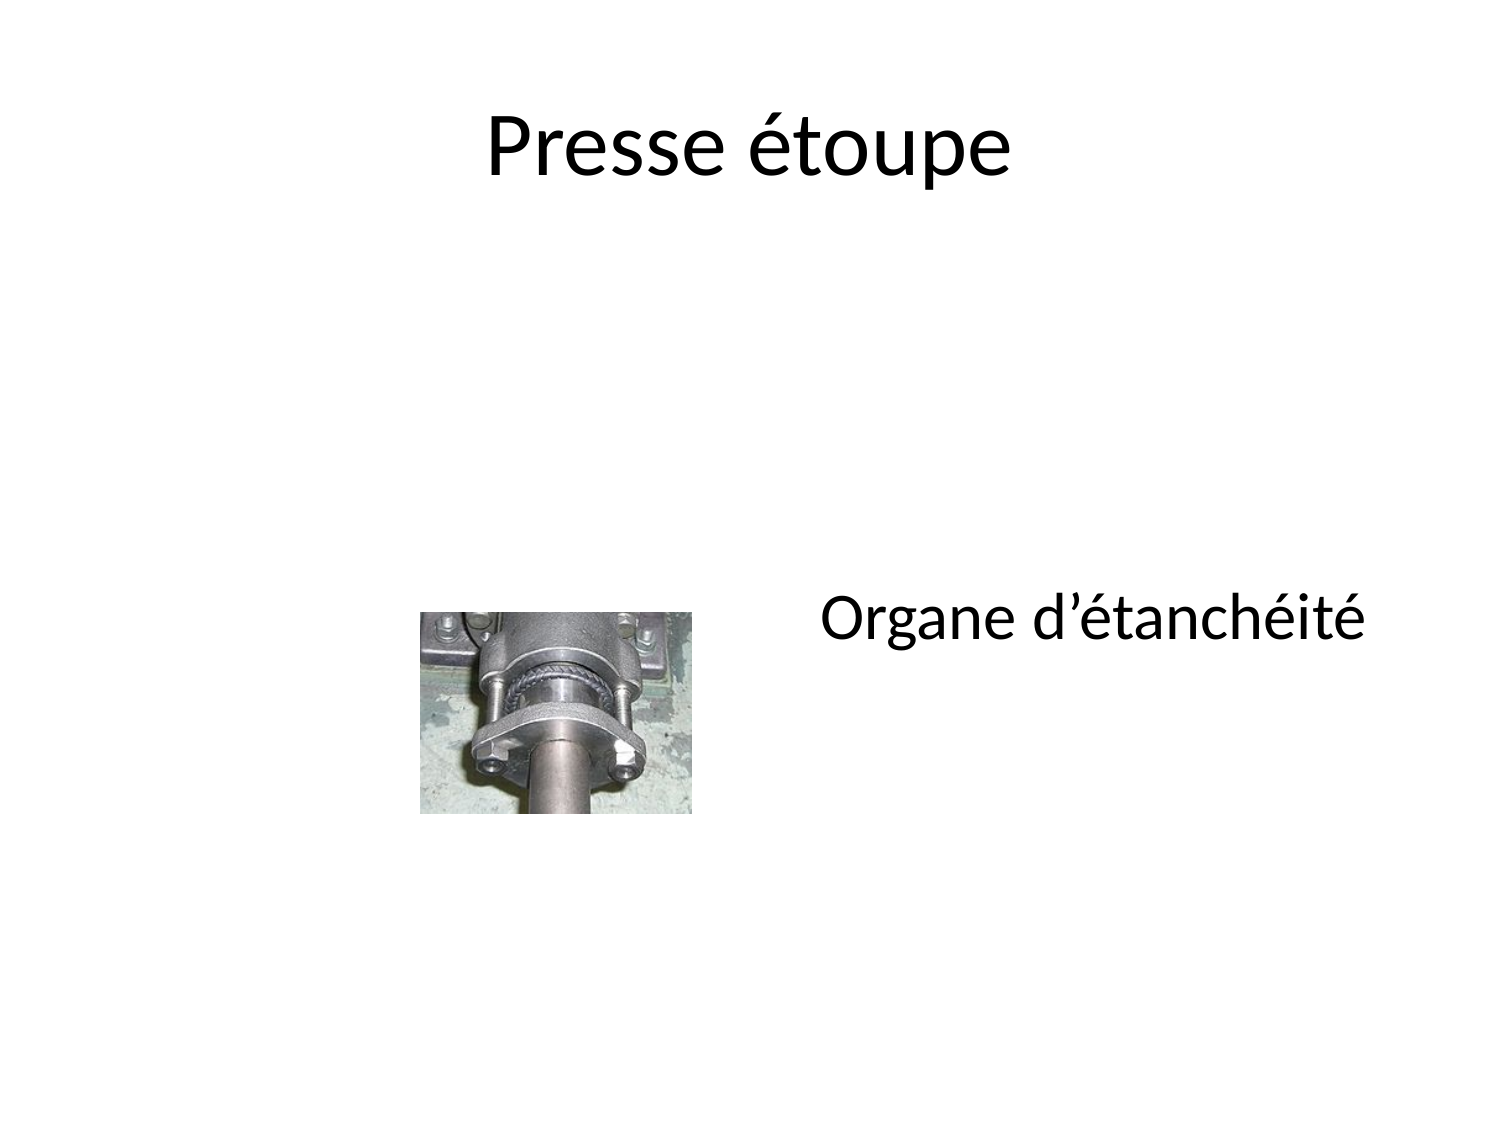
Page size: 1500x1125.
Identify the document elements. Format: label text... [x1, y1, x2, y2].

title Presse étoupe [75, 45, 1425, 233]
picture [420, 612, 692, 815]
text_box Organe d’étanchéité [762, 518, 1425, 707]
